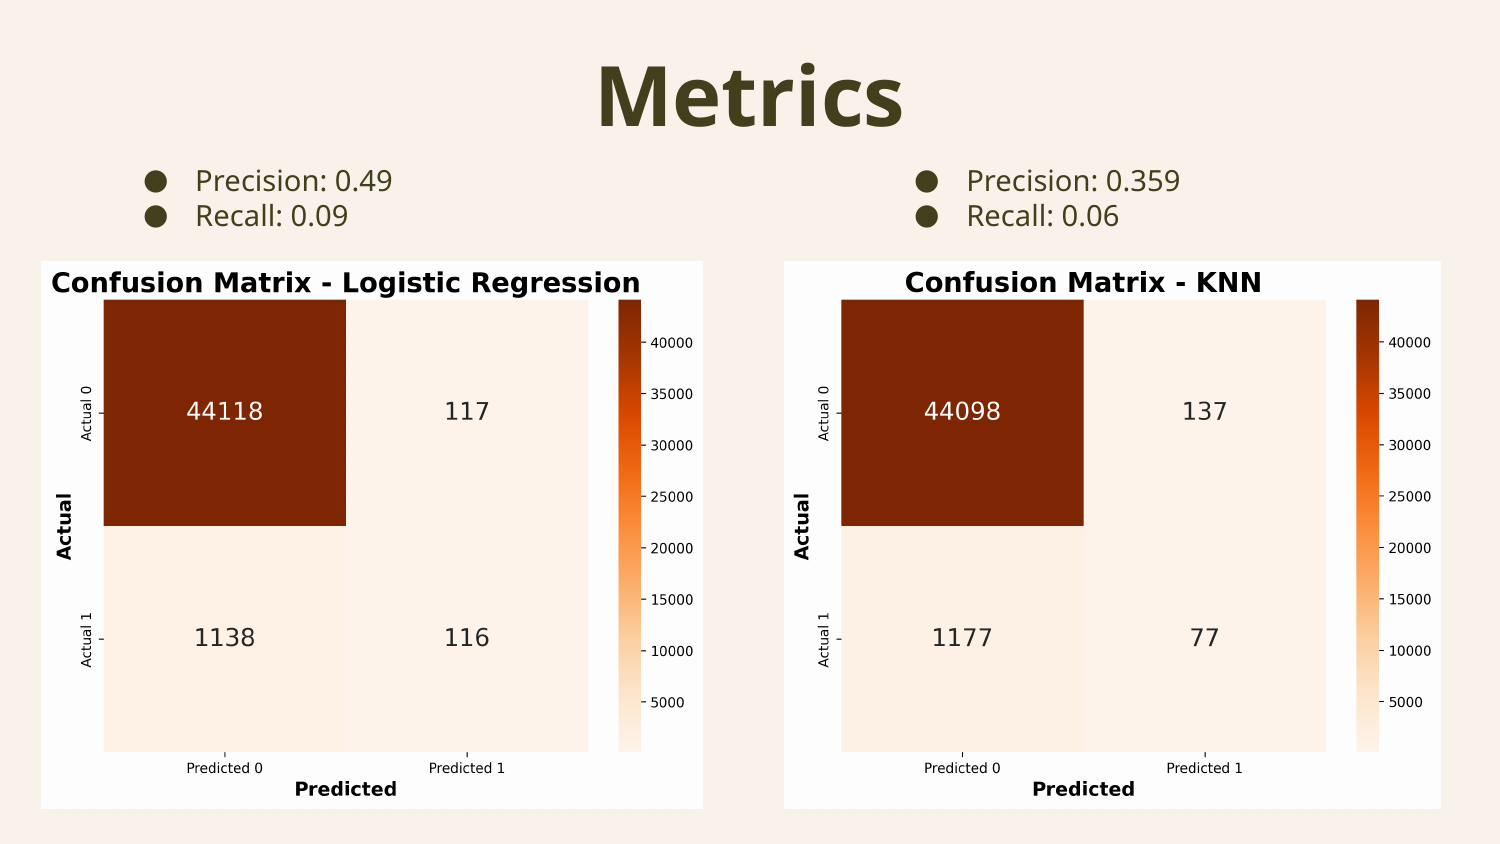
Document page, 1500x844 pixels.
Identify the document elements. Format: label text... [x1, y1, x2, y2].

picture [41, 261, 704, 809]
picture [784, 261, 1441, 809]
text_box Precision: 0.359 Recall: 0.06 [876, 147, 1222, 236]
title Metrics [414, 22, 1086, 158]
text_box Precision: 0.49 Recall: 0.09 [105, 147, 451, 236]
